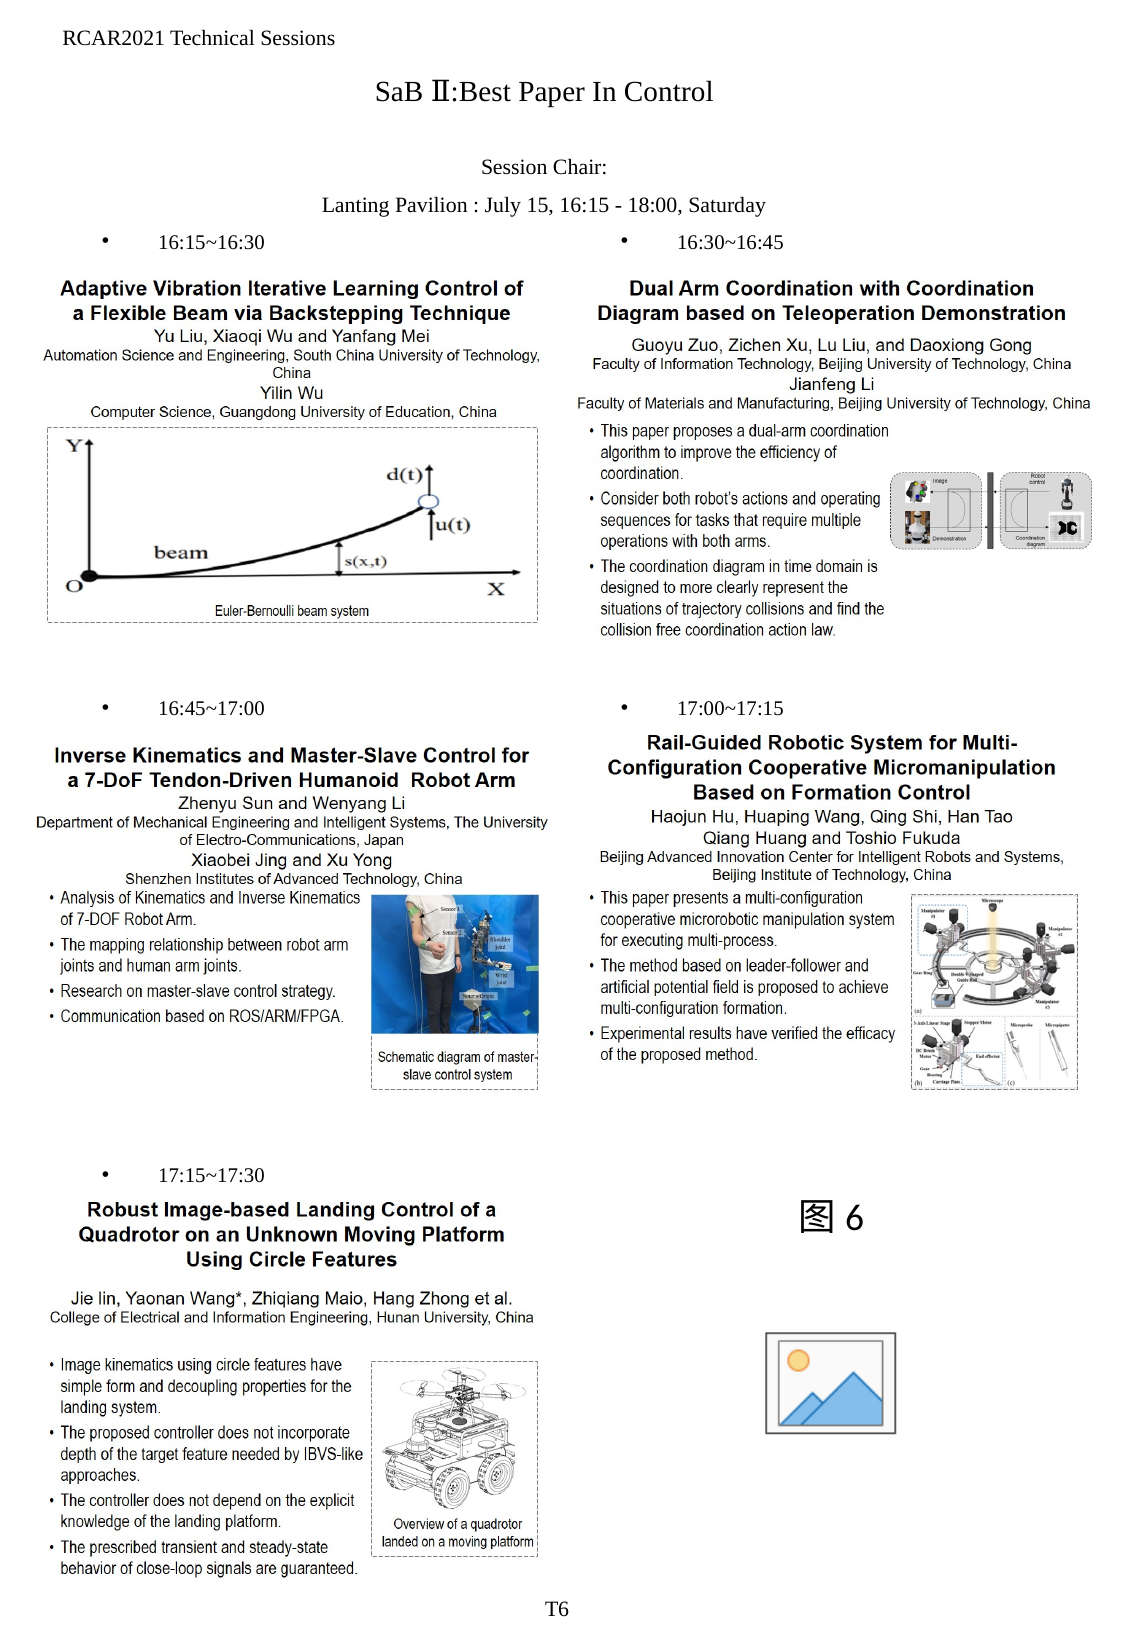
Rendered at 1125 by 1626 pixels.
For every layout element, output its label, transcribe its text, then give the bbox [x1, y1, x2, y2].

picture [26, 718, 556, 1115]
list RCAR2021 Technical Sessions [47, 16, 447, 64]
picture [567, 1185, 1096, 1582]
list 17:00~17:15 [605, 687, 909, 717]
list T6 [475, 1587, 639, 1623]
list SaB Ⅱ:Best Paper In Control [47, 64, 1042, 145]
list 16:30~16:45 [605, 220, 909, 250]
picture [26, 251, 556, 648]
picture [26, 1185, 556, 1582]
list Lanting Pavilion : July 15, 16:15 - 18:00, Saturday [47, 183, 1042, 219]
list 16:15~16:30 [86, 220, 390, 250]
picture [567, 251, 1096, 648]
list Session Chair: [47, 145, 1042, 182]
list 16:45~17:00 [86, 687, 390, 717]
picture [567, 718, 1096, 1115]
list 17:15~17:30 [86, 1154, 390, 1184]
